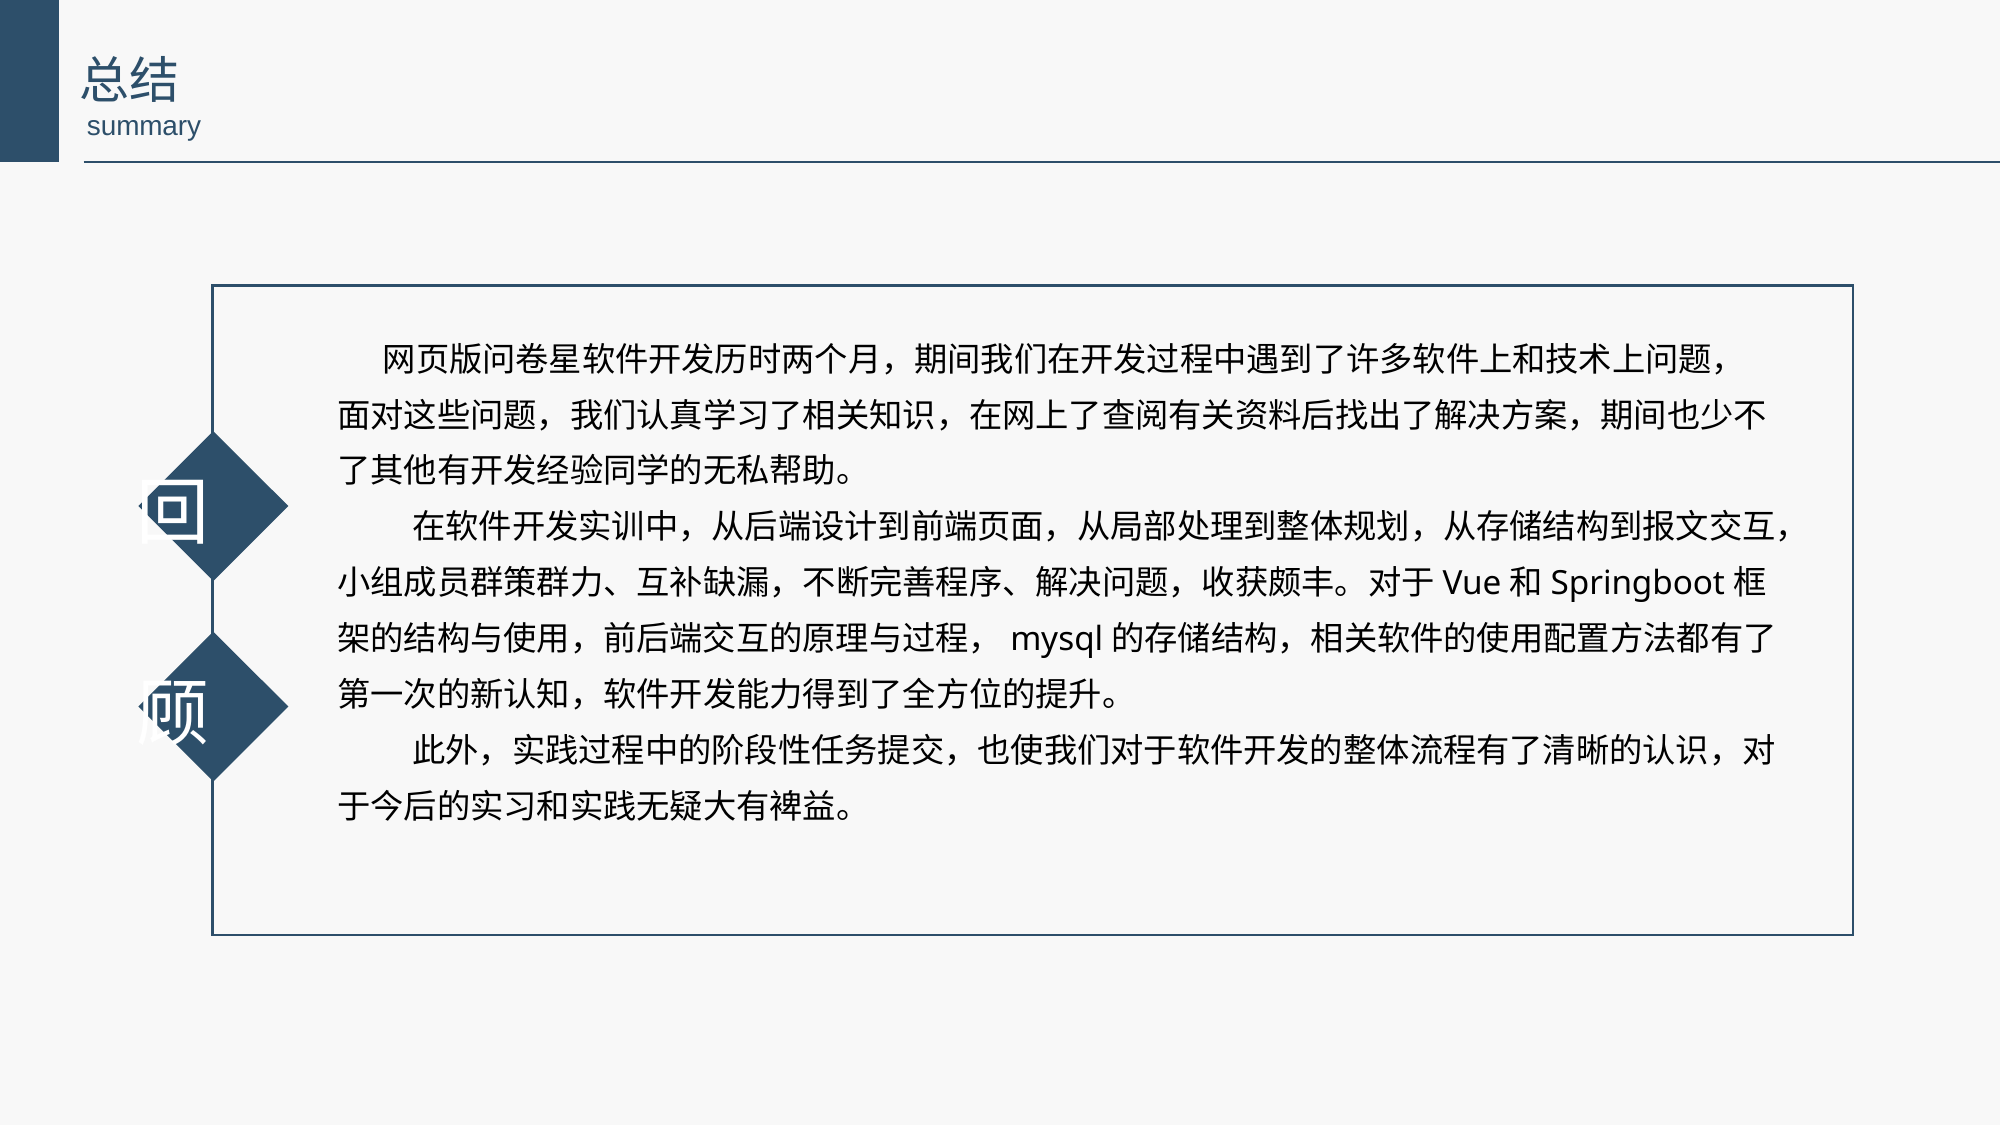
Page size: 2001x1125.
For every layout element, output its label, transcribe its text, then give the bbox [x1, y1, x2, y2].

text_box 网页版问卷星软件开发历时两个月，期间我们在开发过程中遇到了许多软件上和技术上问题，面对这些问题，我们认真学习了相关知识，在网上了查阅有关资料后找出了解决方案，期间也少不了其他有开发经验同学的无私帮助。 在软件开发实训中，从后端设计到前端页面，从局部处理到整体规划，从存储结构到报文交互，小组成员群策群力、互补缺漏，不断完善程序、解决问题，收获颇丰。对于Vue和Springboot框架的结构与使用，前后端交互的原理与过程，mysql的存储结构，相关软件的使用配置方法都有了第一次的新认知，软件开发能力得到了全方位的提升。 此外，实践过程中的阶段性任务提交，也使我们对于软件开发的整体流程有了清晰的认识，对于今后的实习和实践无疑大有裨益。 [322, 314, 1795, 833]
text_box [211, 284, 1854, 936]
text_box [135, 431, 293, 782]
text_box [0, 0, 2000, 162]
